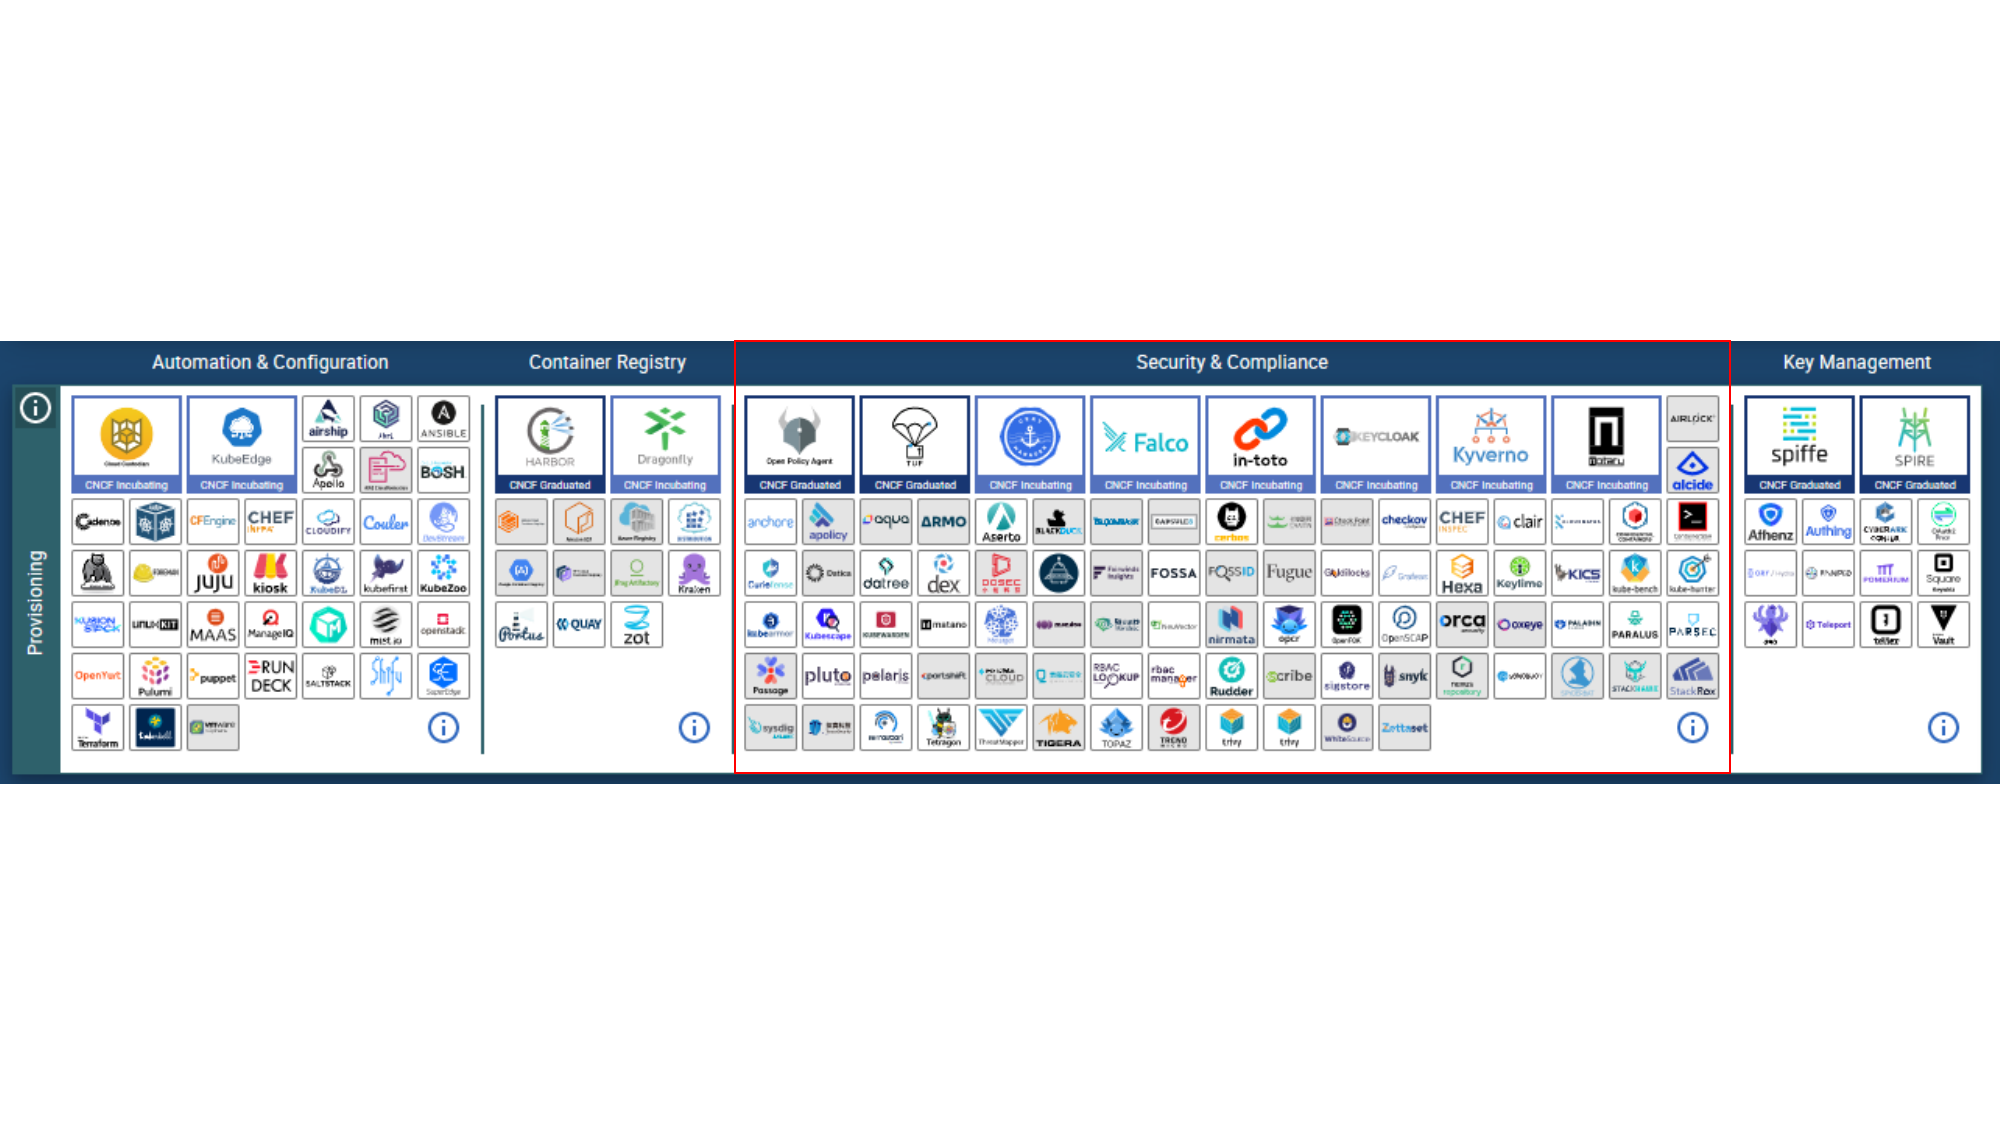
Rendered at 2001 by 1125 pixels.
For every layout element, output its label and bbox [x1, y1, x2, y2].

picture [0, 341, 2000, 784]
